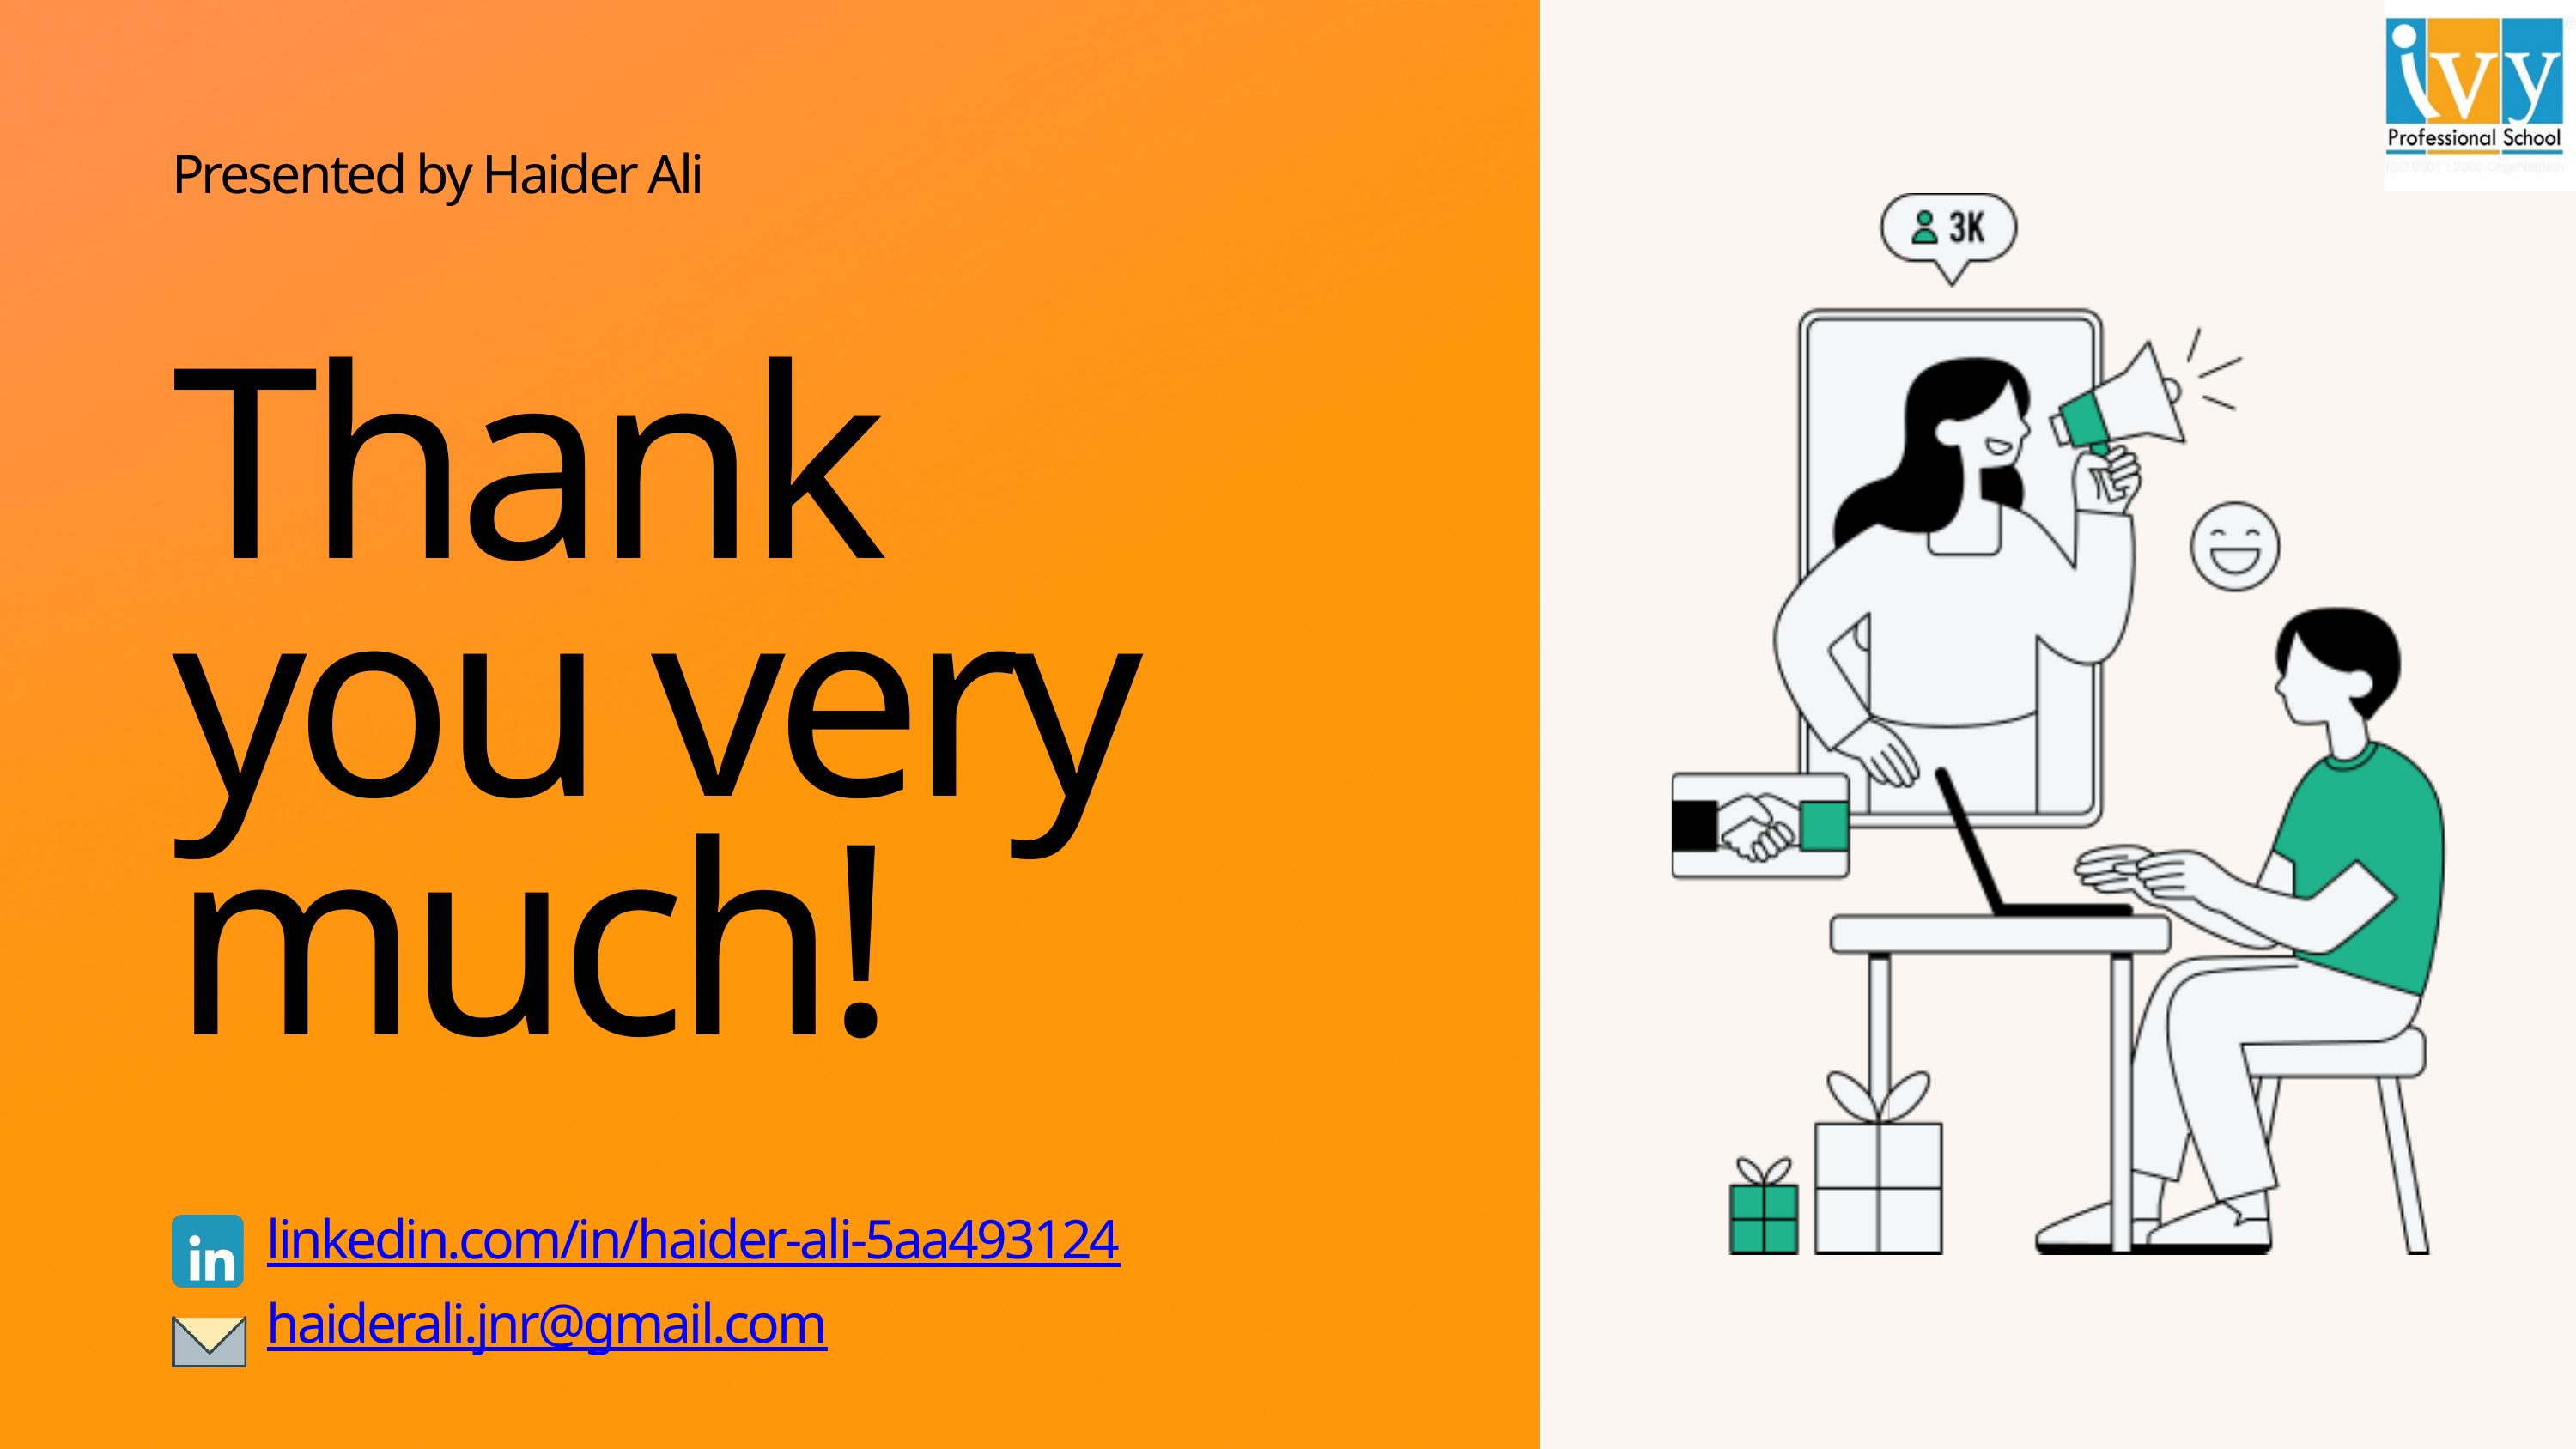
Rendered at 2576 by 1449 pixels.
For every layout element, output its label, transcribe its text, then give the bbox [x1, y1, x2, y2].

text_box [0, 0, 1540, 1449]
text_box Presented by Haider Ali [172, 155, 305, 204]
text_box Presented by Haider Ali [331, 158, 348, 193]
text_box Presented by Haider Ali [349, 164, 374, 193]
text_box [1671, 193, 2456, 1255]
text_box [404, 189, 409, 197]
text_box linkedin.com/in/haider-ali-5aa493124 [266, 1229, 1256, 1278]
text_box Thank you very much! [171, 373, 1319, 1088]
text_box Presented by Haider Ali [421, 155, 1465, 204]
text_box Presented by Haider Ali [378, 155, 403, 193]
text_box [2385, 0, 2576, 191]
text_box Presented by Haider Ali [304, 164, 327, 192]
text_box [172, 1316, 247, 1367]
text_box [172, 1215, 244, 1288]
text_box haiderali.jnr@gmail.com [266, 1313, 1319, 1362]
